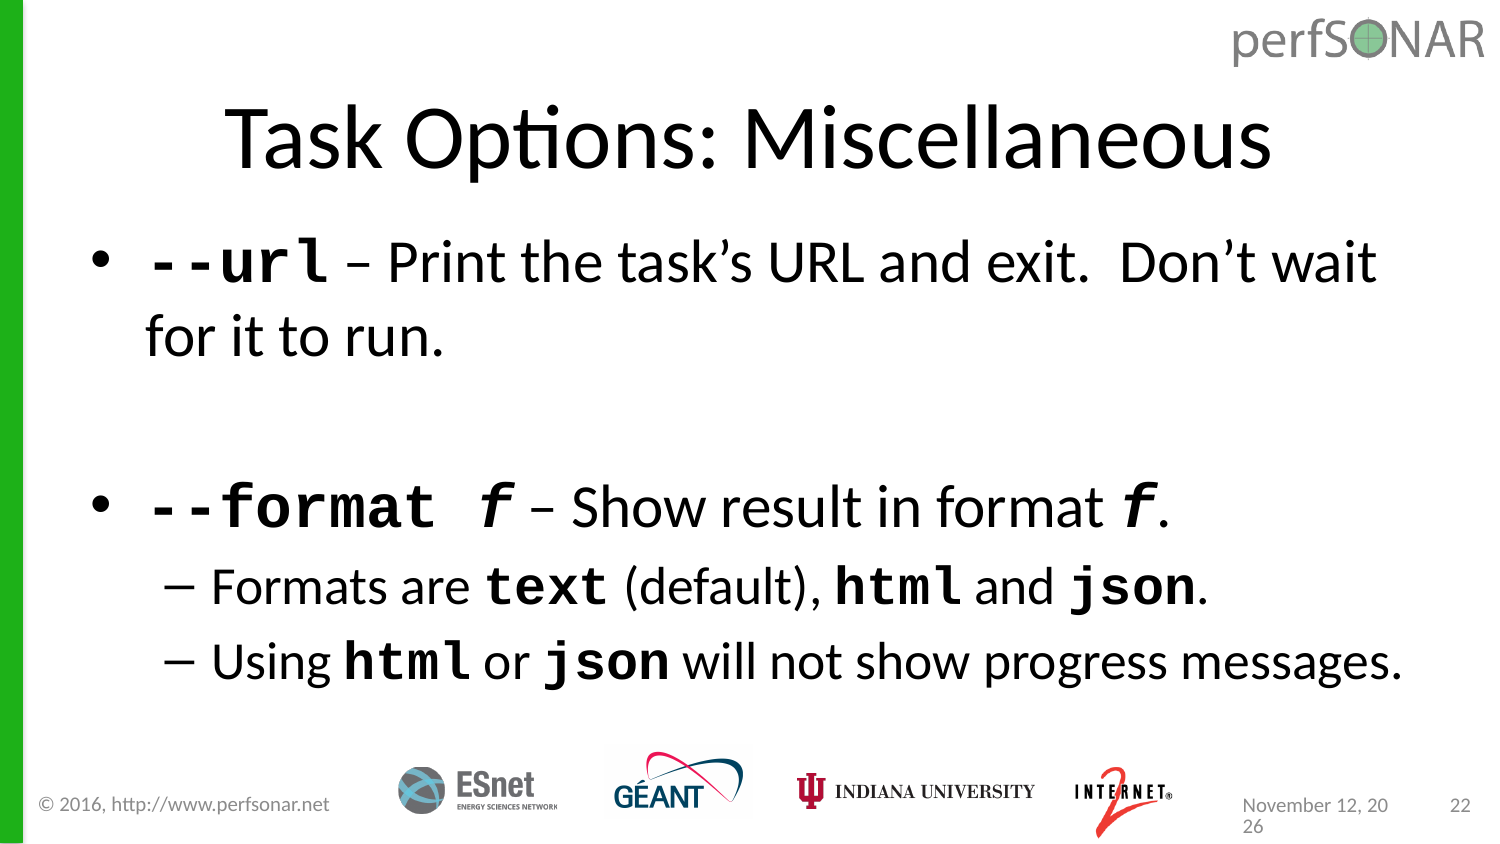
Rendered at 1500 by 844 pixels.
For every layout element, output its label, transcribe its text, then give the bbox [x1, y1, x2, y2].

list --url – Print the task’s URL and exit. Don’t wait for it to run. --format f – Show result in format f. Formats are text (default), html and json. Using html or json will not show progress messages. [75, 213, 1425, 754]
footer © 2016, http://www.perfsonar.net [22, 780, 364, 826]
title Task Options: Miscellaneous [75, 61, 1425, 202]
slide_number 22 [1425, 781, 1486, 827]
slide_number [1227, 781, 1407, 827]
picture [797, 773, 1035, 809]
picture [604, 754, 753, 819]
picture [1072, 765, 1175, 840]
